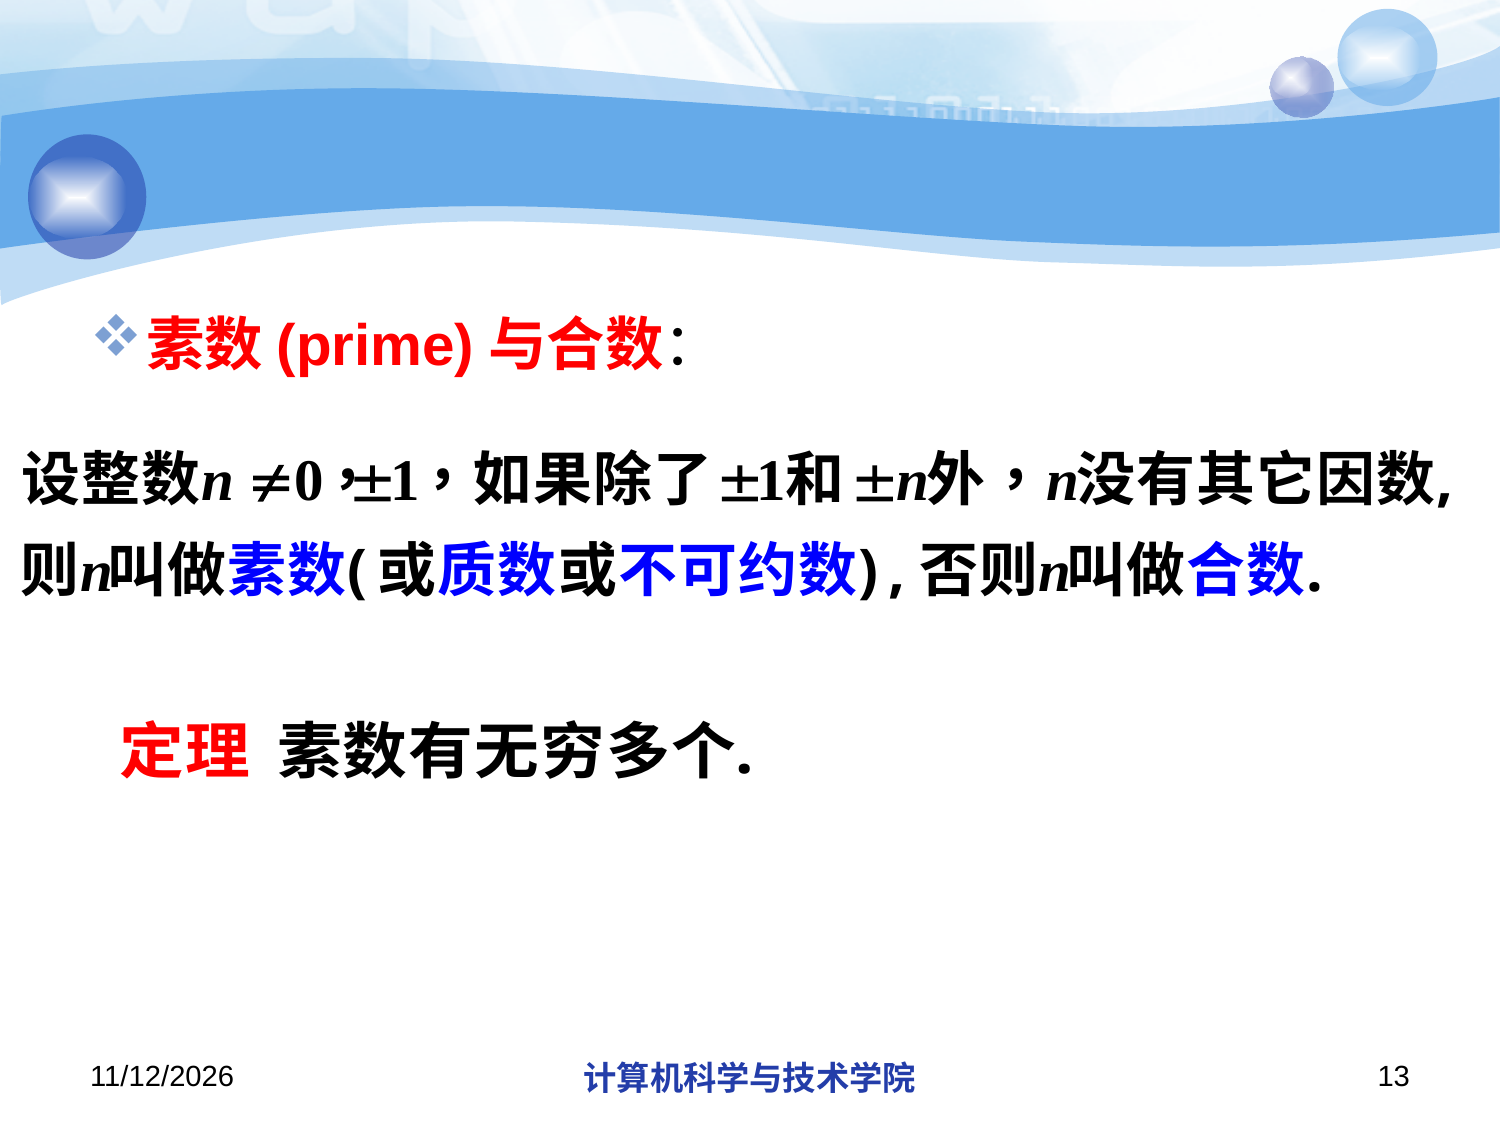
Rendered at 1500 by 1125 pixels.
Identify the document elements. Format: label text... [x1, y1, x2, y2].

list 素数(prime)与合数： [74, 299, 1426, 435]
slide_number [74, 1049, 426, 1103]
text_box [112, 712, 761, 795]
picture [0, 0, 1500, 113]
list 素数(prime)与合数： [74, 619, 1426, 1038]
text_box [14, 437, 1463, 611]
slide_number 13 [1074, 1049, 1426, 1103]
footer 计算机科学与技术学院 [512, 1049, 988, 1103]
